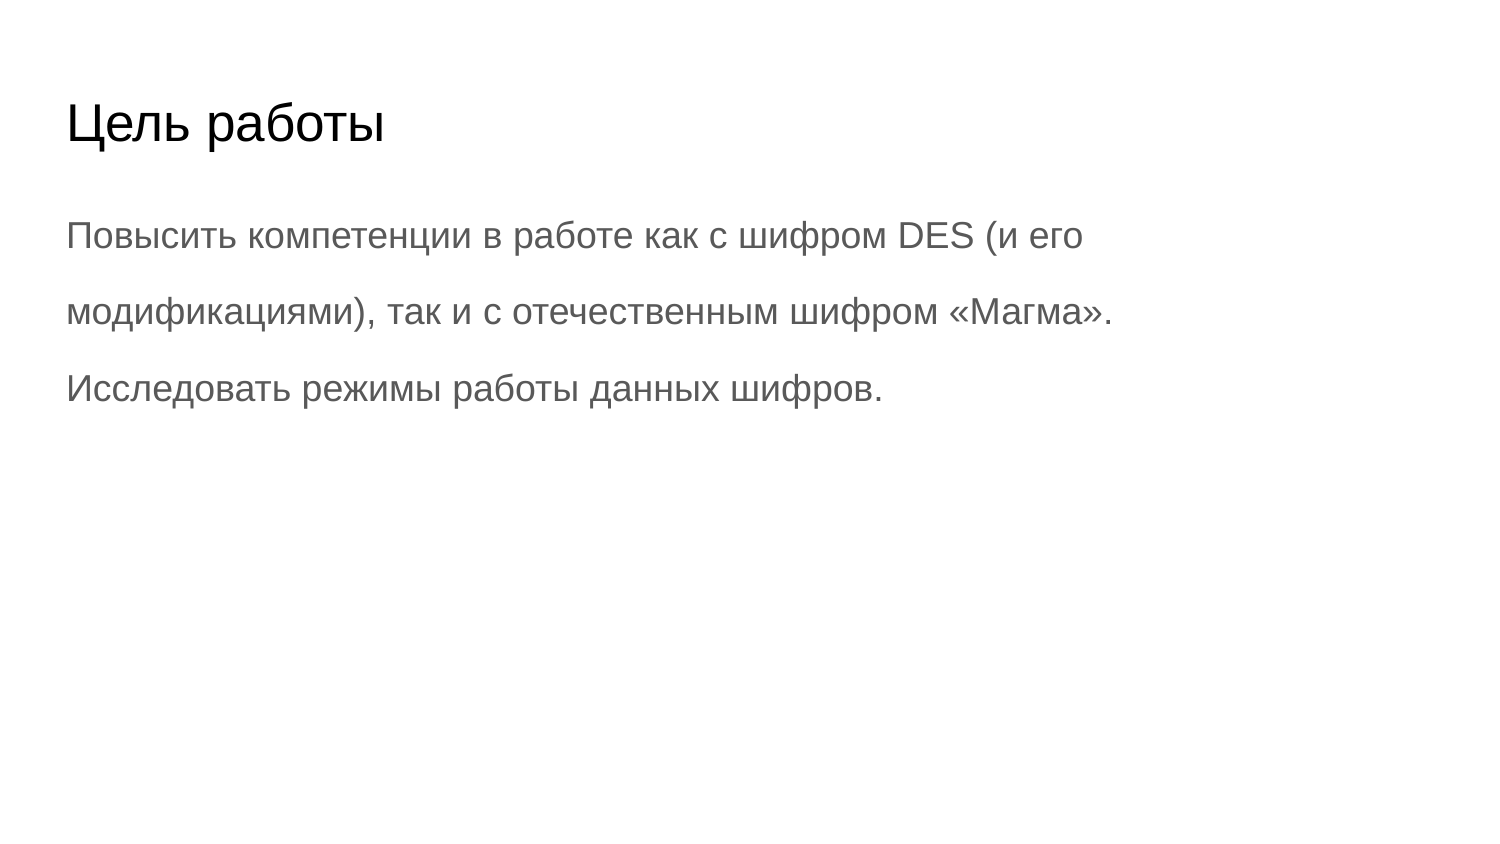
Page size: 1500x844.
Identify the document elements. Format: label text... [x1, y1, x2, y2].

title Цель работы [51, 72, 1449, 167]
list Повысить компетенции в работе как с шифром DES (и его модификациями), так и с отечественным шифром «Магма». Исследовать режимы работы данных шифров. [51, 189, 1449, 750]
